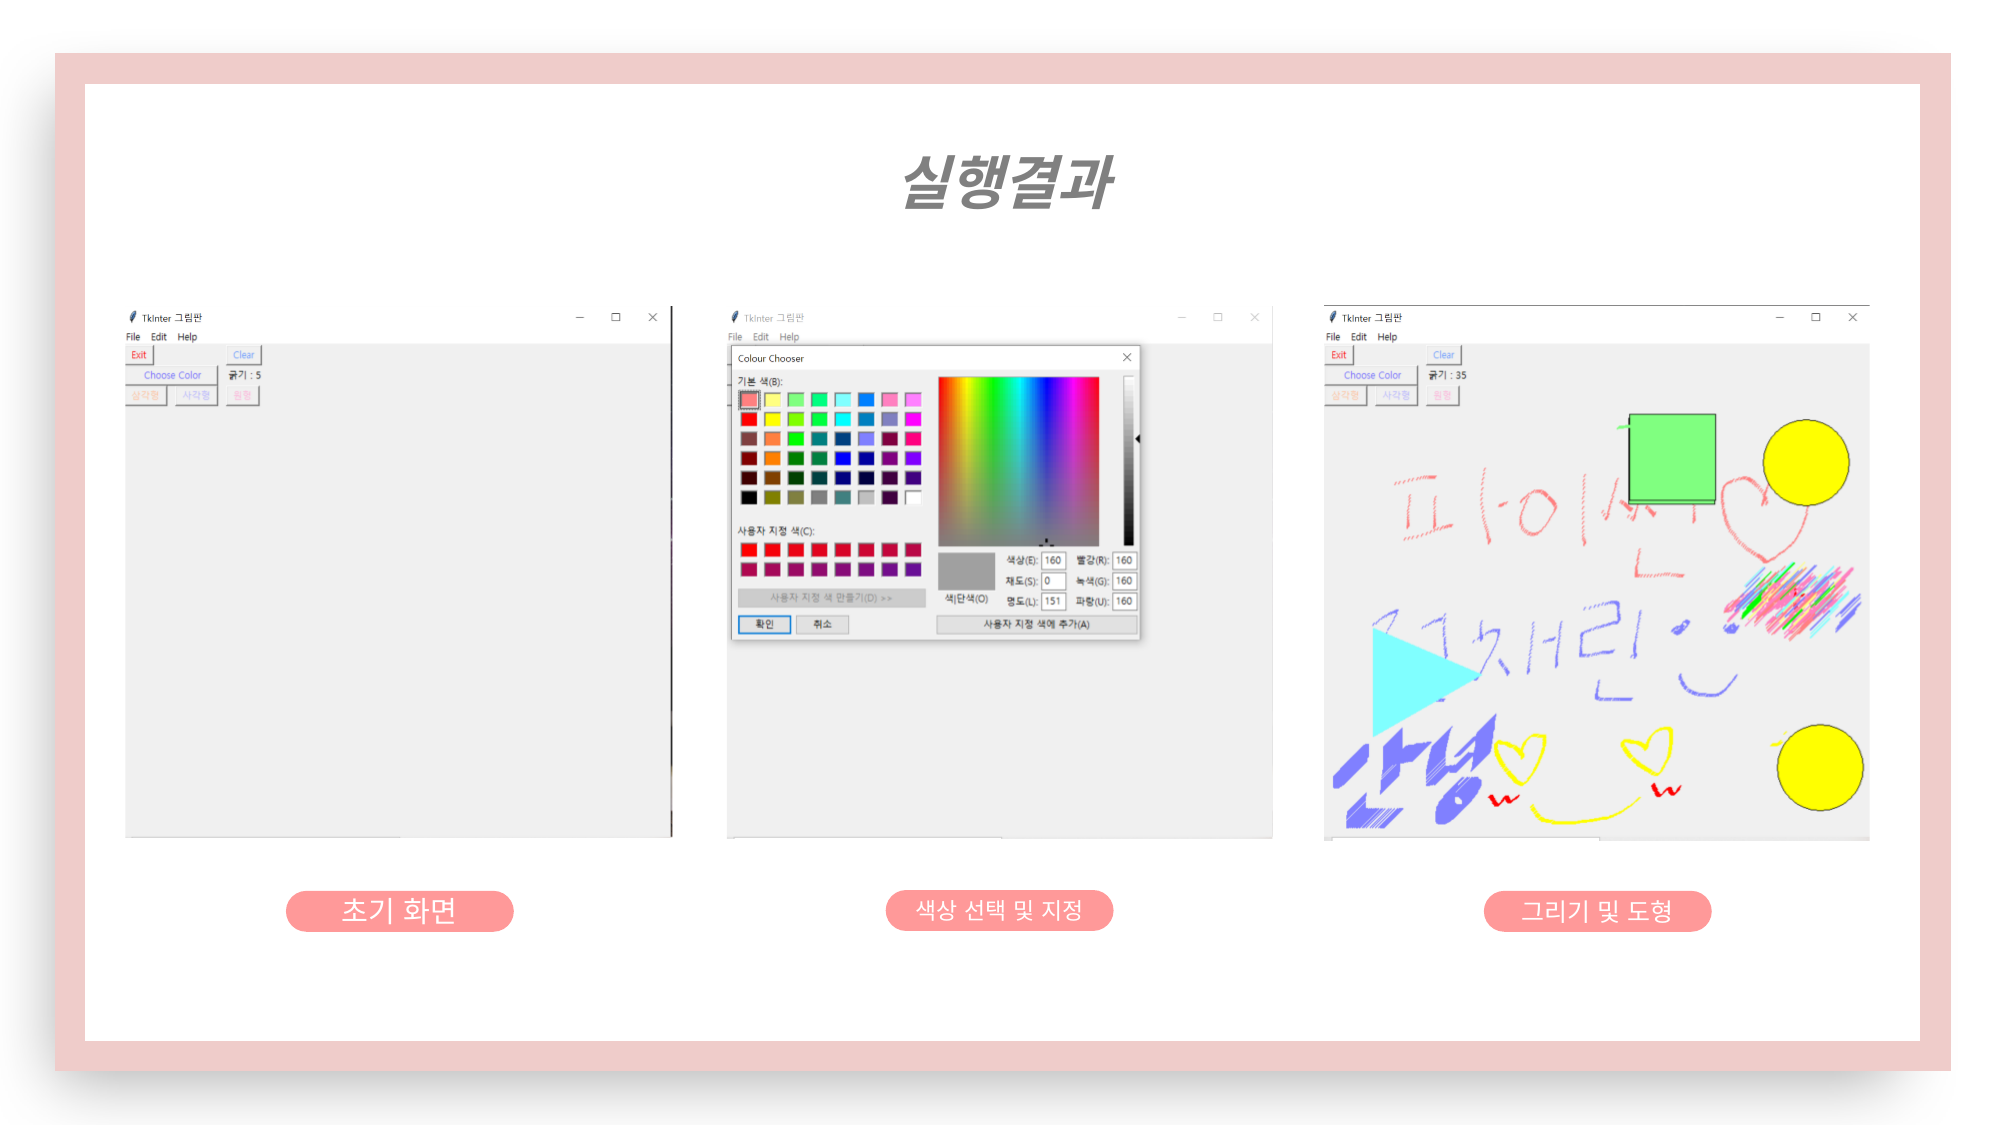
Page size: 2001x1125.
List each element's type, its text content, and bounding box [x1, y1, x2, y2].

text_box 색상 선택 및 지정 [885, 890, 1114, 931]
text_box 초기 화면 [285, 890, 514, 932]
text_box 그리기 및 도형 [1483, 890, 1712, 932]
picture [726, 305, 1273, 839]
text_box 실행결과 [69, 68, 1937, 1057]
picture [1324, 305, 1870, 841]
picture [125, 305, 673, 838]
